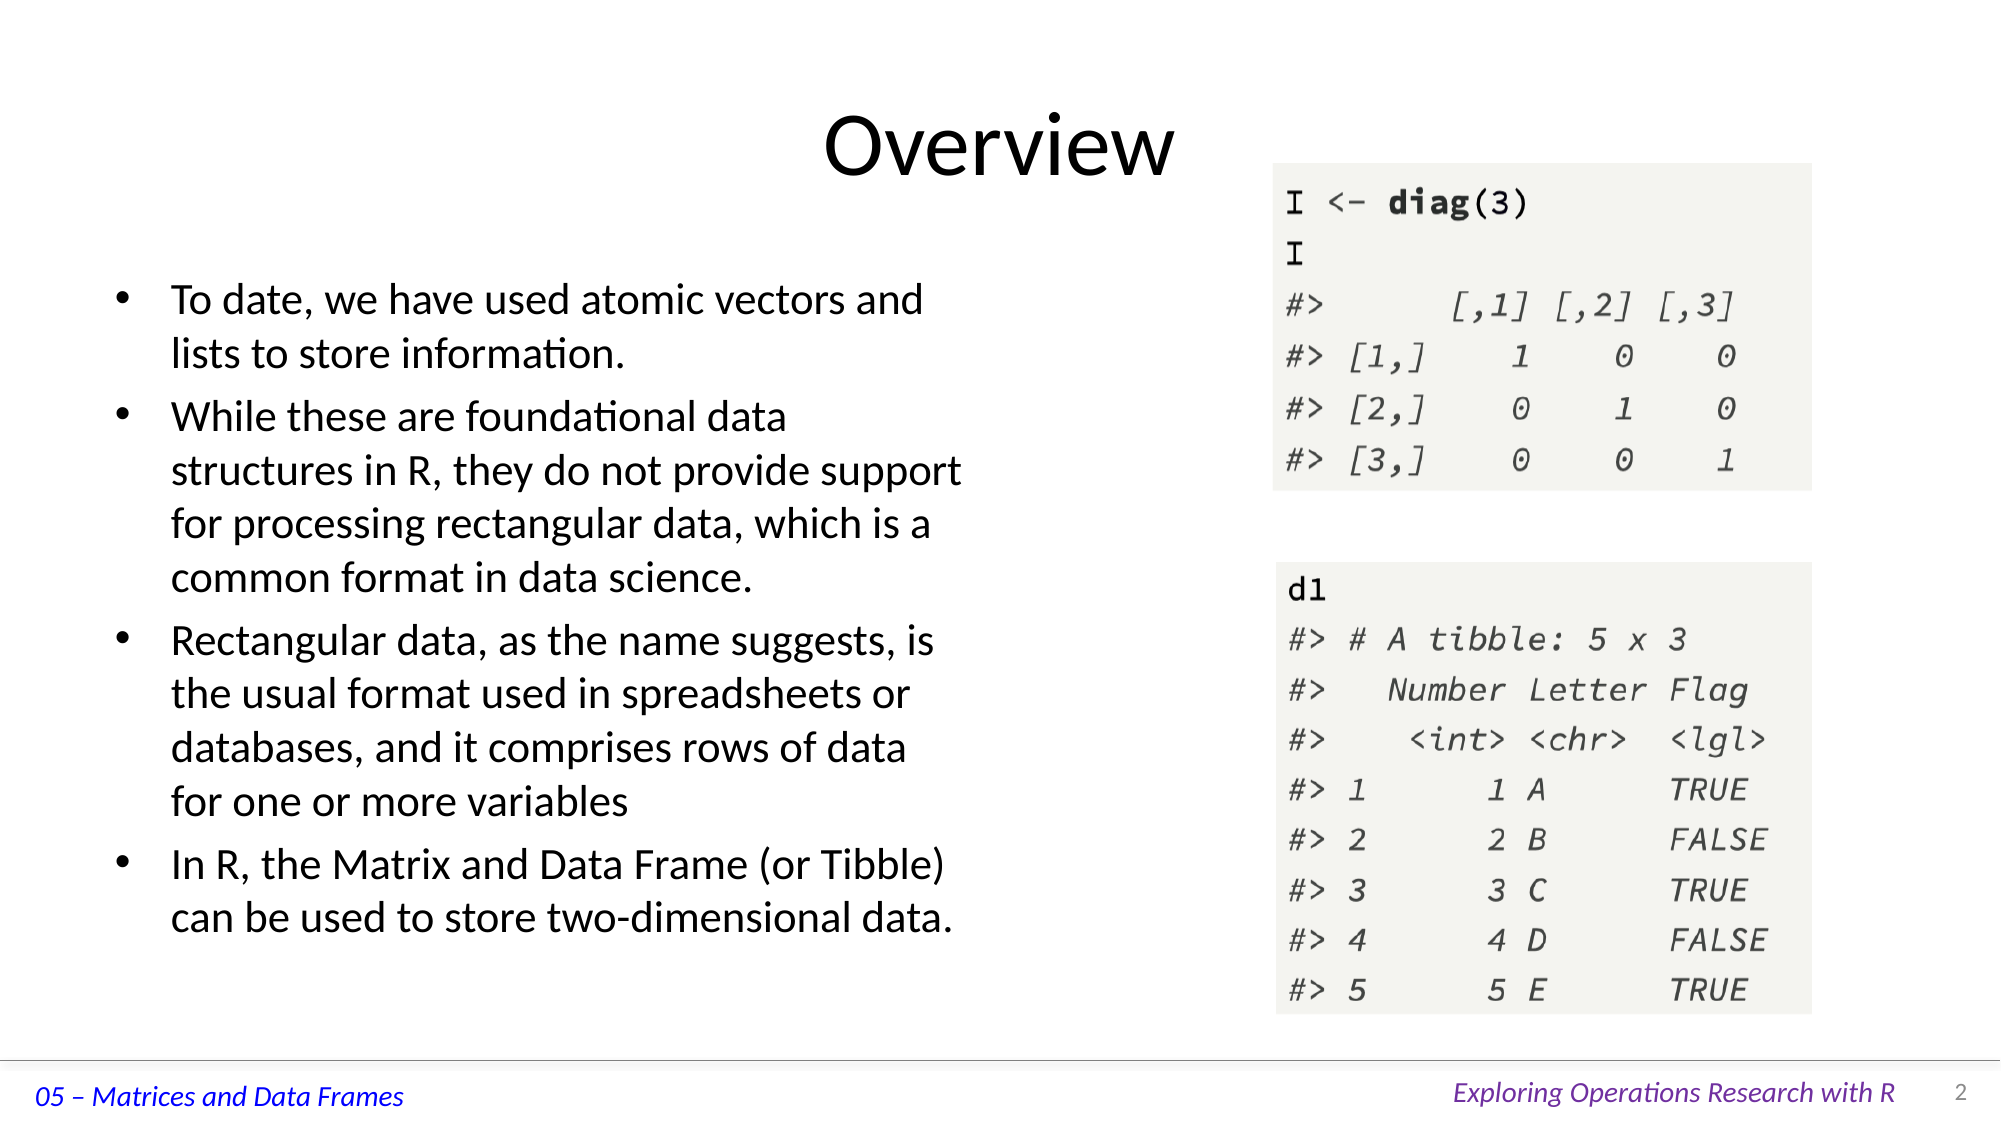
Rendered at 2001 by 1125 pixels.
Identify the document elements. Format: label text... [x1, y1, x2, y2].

picture [1276, 562, 1812, 1025]
title Overview [99, 45, 1900, 233]
list To date, we have used atomic vectors and lists to store information. While these are foundational data structures in R, they do not provide support for processing rectangular data, which is a common format in data science. Rectangular data, as the name suggests, is the usual format used in spreadsheets or databases, and it comprises rows of data for one or more variables In R, the Matrix and Data Frame (or Tibble) can be used to store two-dimensional data. [99, 262, 984, 1005]
slide_number 2 [1899, 1060, 1983, 1120]
picture [1264, 163, 1812, 494]
